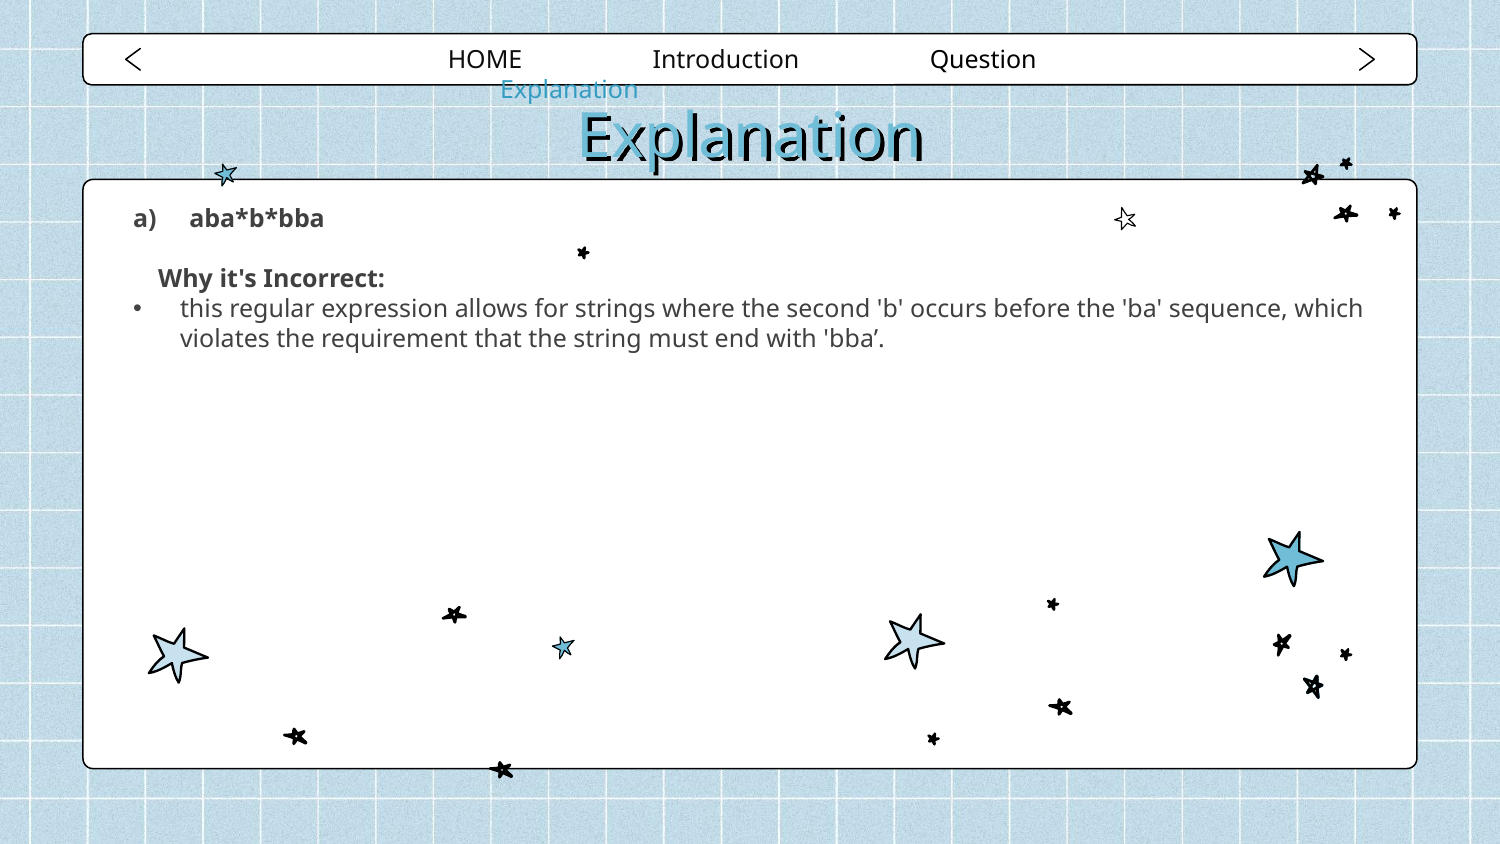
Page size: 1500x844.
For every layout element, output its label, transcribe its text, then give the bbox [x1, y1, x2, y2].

title Explanation [118, 93, 1382, 172]
text_box HOME Introduction Question Explanation [433, 35, 1125, 111]
text_box [927, 732, 940, 746]
picture [0, 0, 1500, 844]
text_box [577, 246, 590, 260]
text_box [488, 761, 514, 779]
text_box [82, 33, 1417, 85]
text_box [1301, 156, 1402, 223]
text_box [1264, 528, 1320, 592]
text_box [149, 624, 205, 689]
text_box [214, 162, 238, 187]
text_box [1048, 698, 1073, 716]
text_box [885, 610, 941, 675]
text_box [1046, 597, 1060, 611]
text_box [282, 727, 308, 746]
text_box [1272, 633, 1353, 700]
list aba*b*bba Why it's Incorrect: this regular expression allows for strings where the second 'b' occurs before the 'ba' sequence, which violates the requirement that the string must end with 'bba’. [118, 187, 1382, 759]
text_box [441, 606, 467, 624]
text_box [1112, 206, 1137, 230]
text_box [552, 634, 576, 659]
